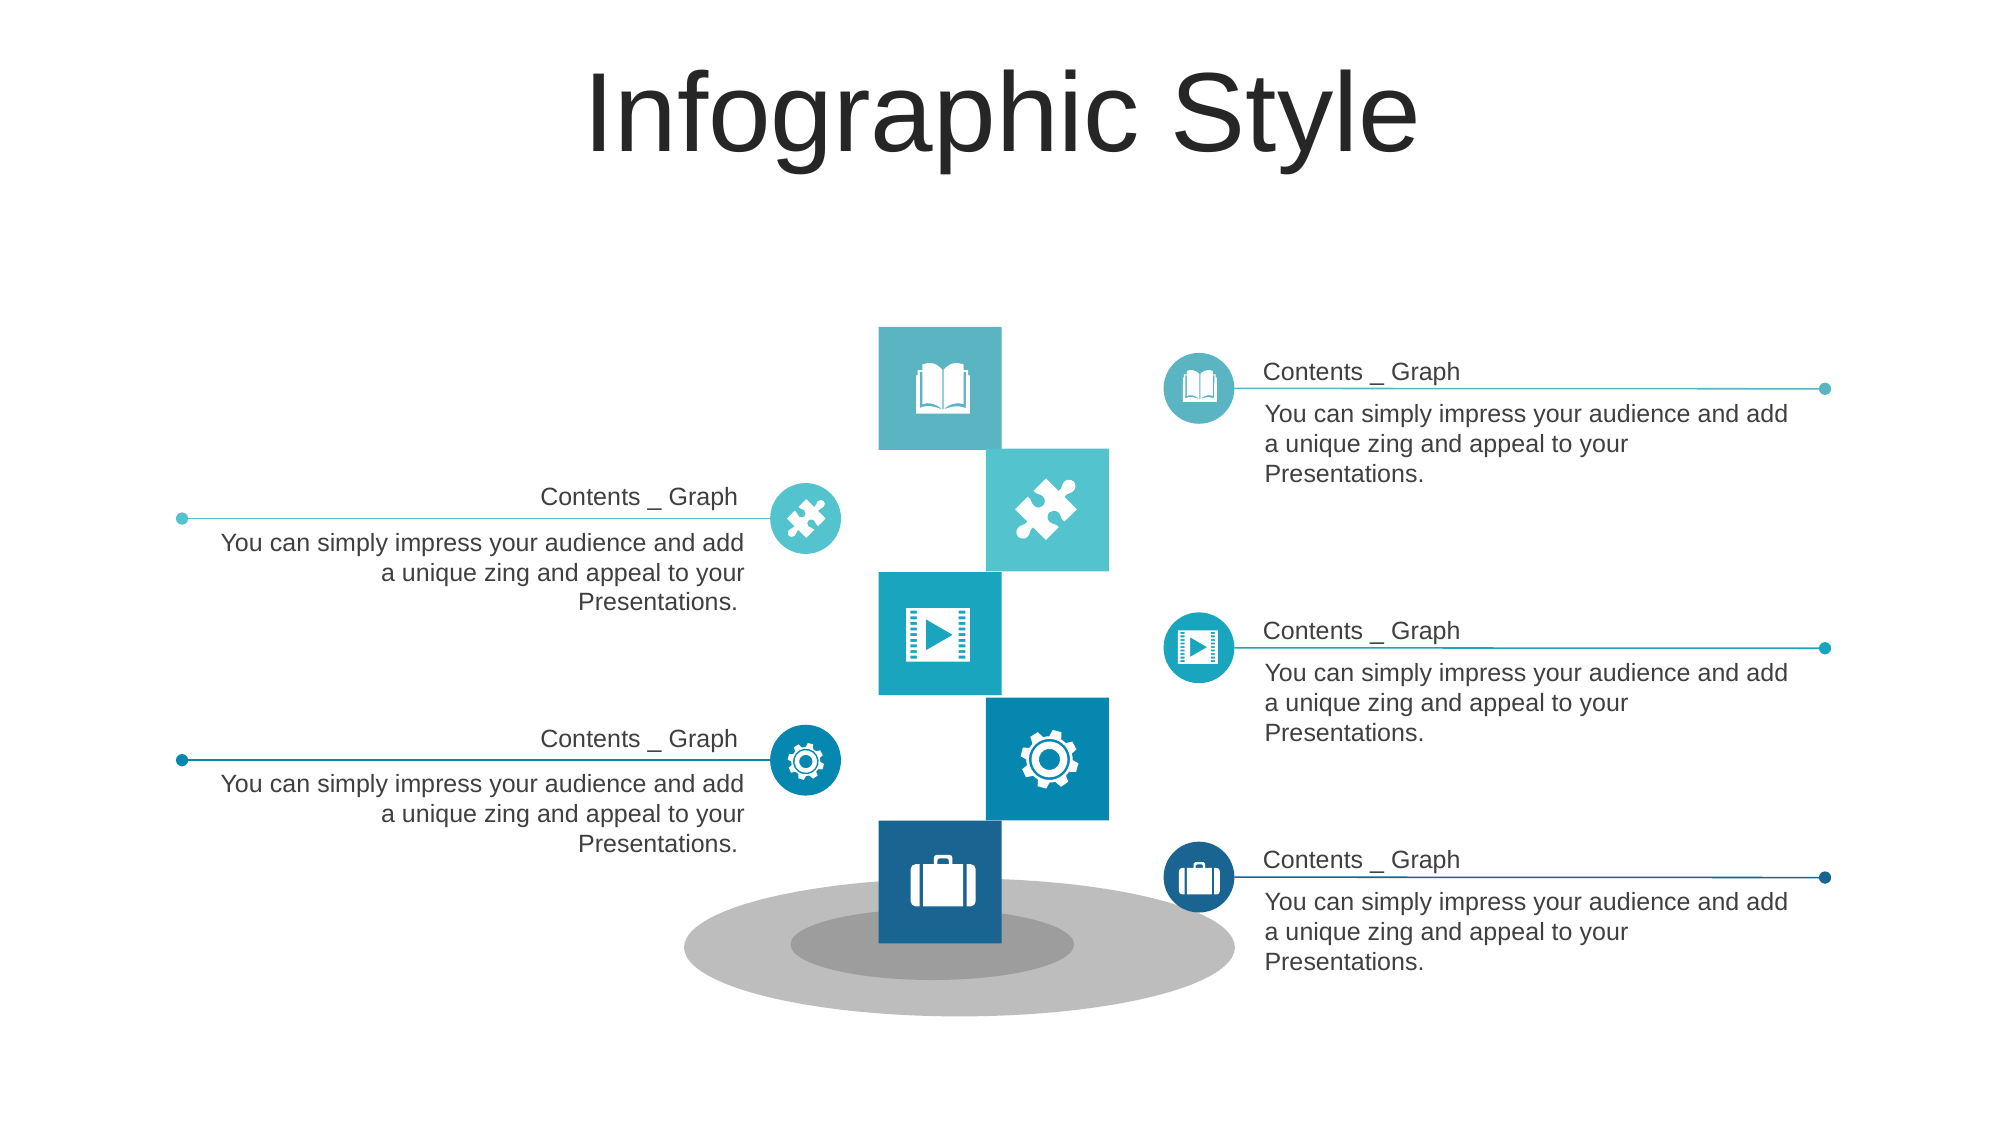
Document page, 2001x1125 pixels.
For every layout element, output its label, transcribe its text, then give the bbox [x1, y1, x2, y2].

text_box [1163, 841, 1235, 876]
list Infographic Style [53, 55, 1952, 175]
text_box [878, 326, 1110, 944]
text_box [770, 724, 842, 796]
text_box [1163, 612, 1235, 684]
text_box [1214, 867, 1220, 876]
text_box [1182, 369, 1217, 402]
text_box Contents _ Graph [205, 473, 761, 517]
text_box You can simply impress your audience and add a unique zing and appeal to your Presentations. [1249, 657, 1805, 754]
text_box You can simply impress your audience and add a unique zing and appeal to your Presentations. [205, 768, 761, 865]
text_box [1178, 867, 1185, 876]
text_box Contents _ Graph [205, 714, 761, 759]
text_box [786, 499, 826, 538]
text_box Contents _ Graph [1247, 836, 1804, 875]
text_box [1186, 862, 1212, 876]
text_box [1163, 352, 1235, 424]
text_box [683, 878, 1236, 1017]
text_box You can simply impress your audience and add a unique zing and appeal to your Presentations. [1249, 397, 1805, 495]
text_box Contents _ Graph [1247, 347, 1804, 386]
text_box Contents _ Graph [1247, 607, 1804, 646]
text_box You can simply impress your audience and add a unique zing and appeal to your Presentations. [1249, 886, 1805, 984]
text_box [787, 742, 824, 780]
text_box [770, 483, 842, 554]
text_box You can simply impress your audience and add a unique zing and appeal to your Presentations. [205, 527, 761, 624]
text_box [1177, 630, 1218, 664]
